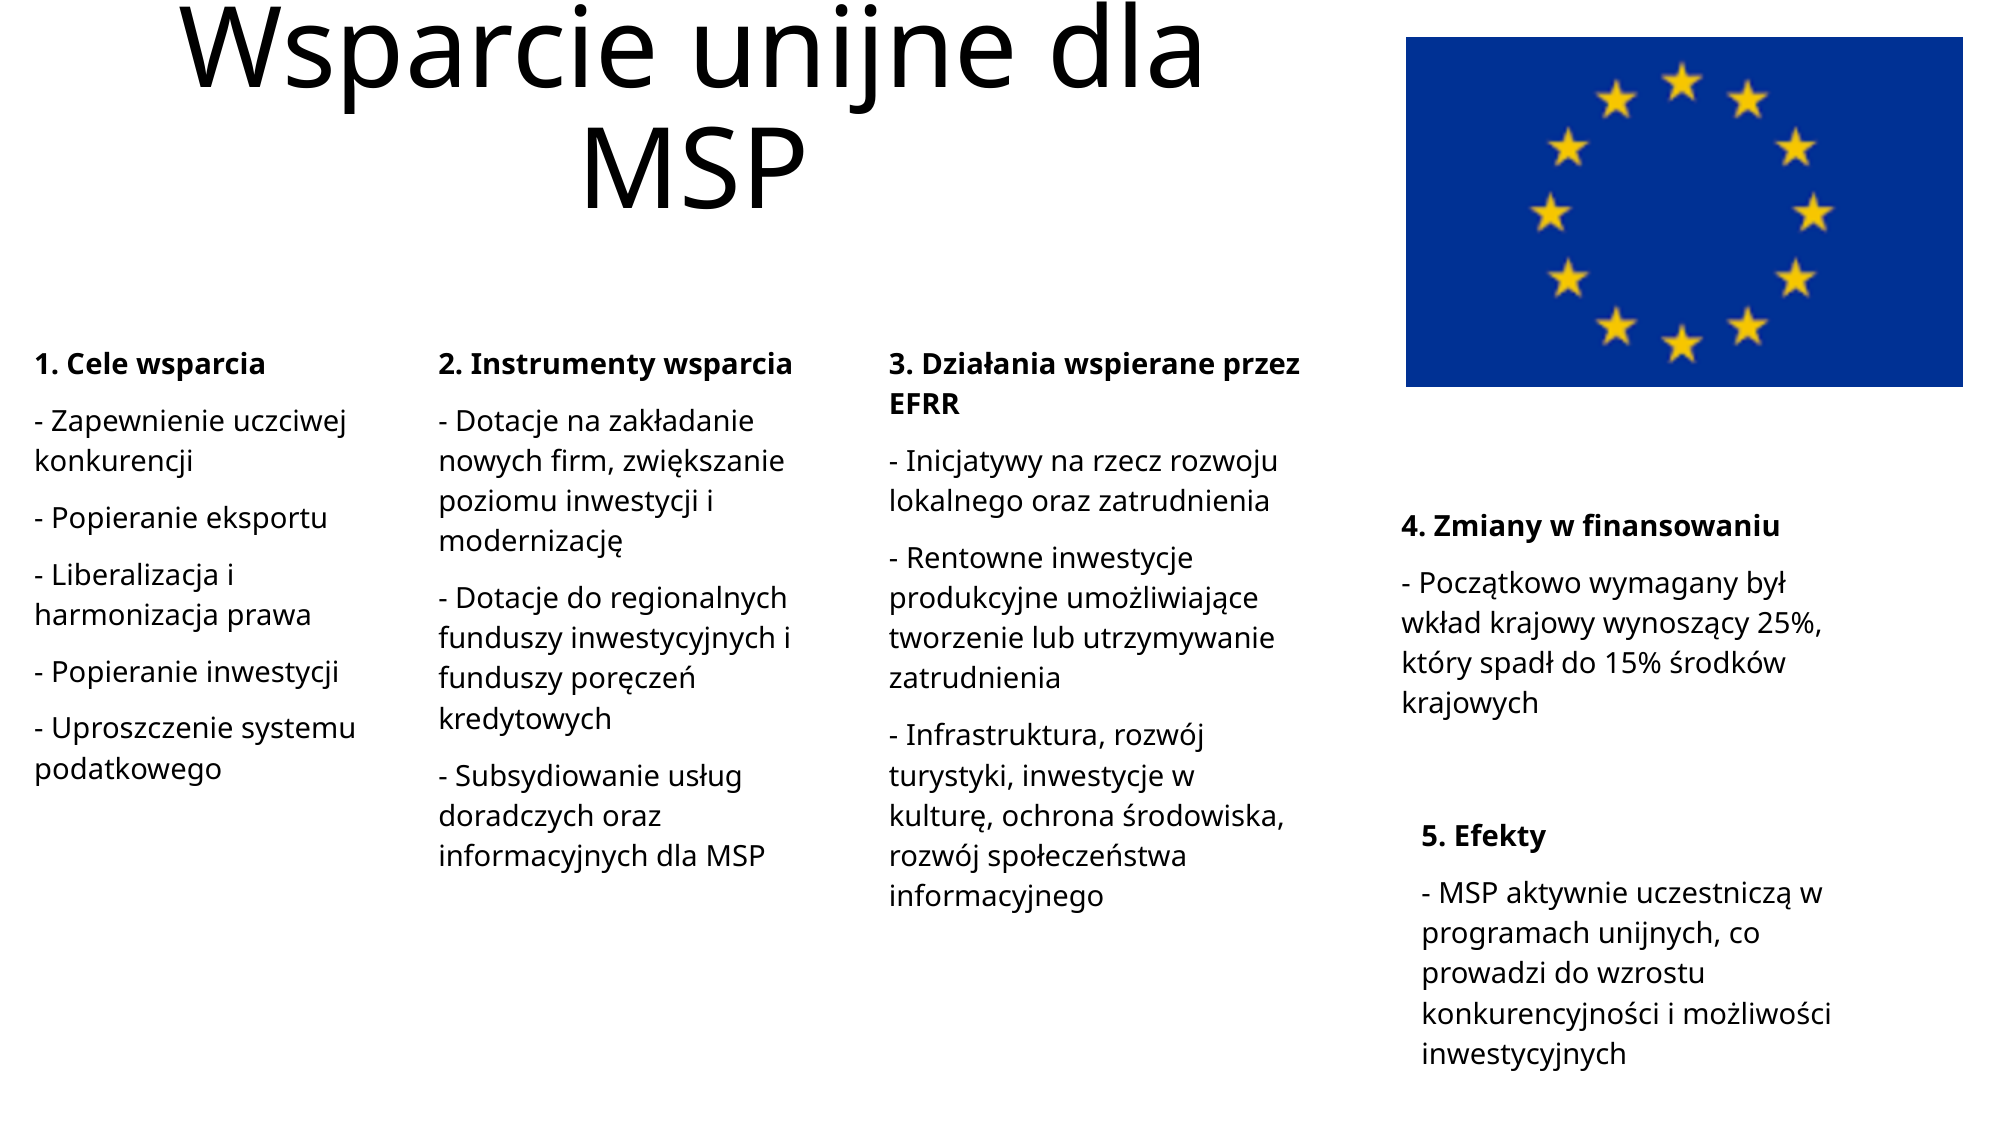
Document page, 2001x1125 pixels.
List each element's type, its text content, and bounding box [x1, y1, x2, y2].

text_box 4. Zmiany w finansowaniu - Początkowo wymagany był wkład krajowy wynoszący 25%, który spadł do 15% środków krajowych [1386, 494, 1845, 774]
picture [1406, 36, 1964, 388]
subtitle 1. Cele wsparcia - Zapewnienie uczciwej konkurencji - Popieranie eksportu - Liberalizacja i harmonizacja prawa - Popieranie inwestycji - Uproszczenie systemu podatkowego [19, 332, 402, 864]
title Wsparcie unijne dla MSP [37, 47, 1351, 241]
text_box 2. Instrumenty wsparcia - Dotacje na zakładanie nowych firm, zwiększanie poziomu inwestycji i modernizację - Dotacje do regionalnych funduszy inwestycyjnych i funduszy poręczeń kredytowych - Subsydiowanie usług doradczych oraz informacyjnych dla MSP [423, 332, 844, 880]
text_box 5. Efekty - MSP aktywnie uczestniczą w programach unijnych, co prowadzi do wzrostu konkurencyjności i możliwości inwestycyjnych [1406, 805, 1900, 1125]
text_box 3. Działania wspierane przez EFRR - Inicjatywy na rzecz rozwoju lokalnego oraz zatrudnienia - Rentowne inwestycje produkcyjne umożliwiające tworzenie lub utrzymywanie zatrudnienia - Infrastruktura, rozwój turystyki, inwestycje w kulturę, ochrona środowiska, rozwój społeczeństwa informacyjnego [874, 332, 1319, 967]
